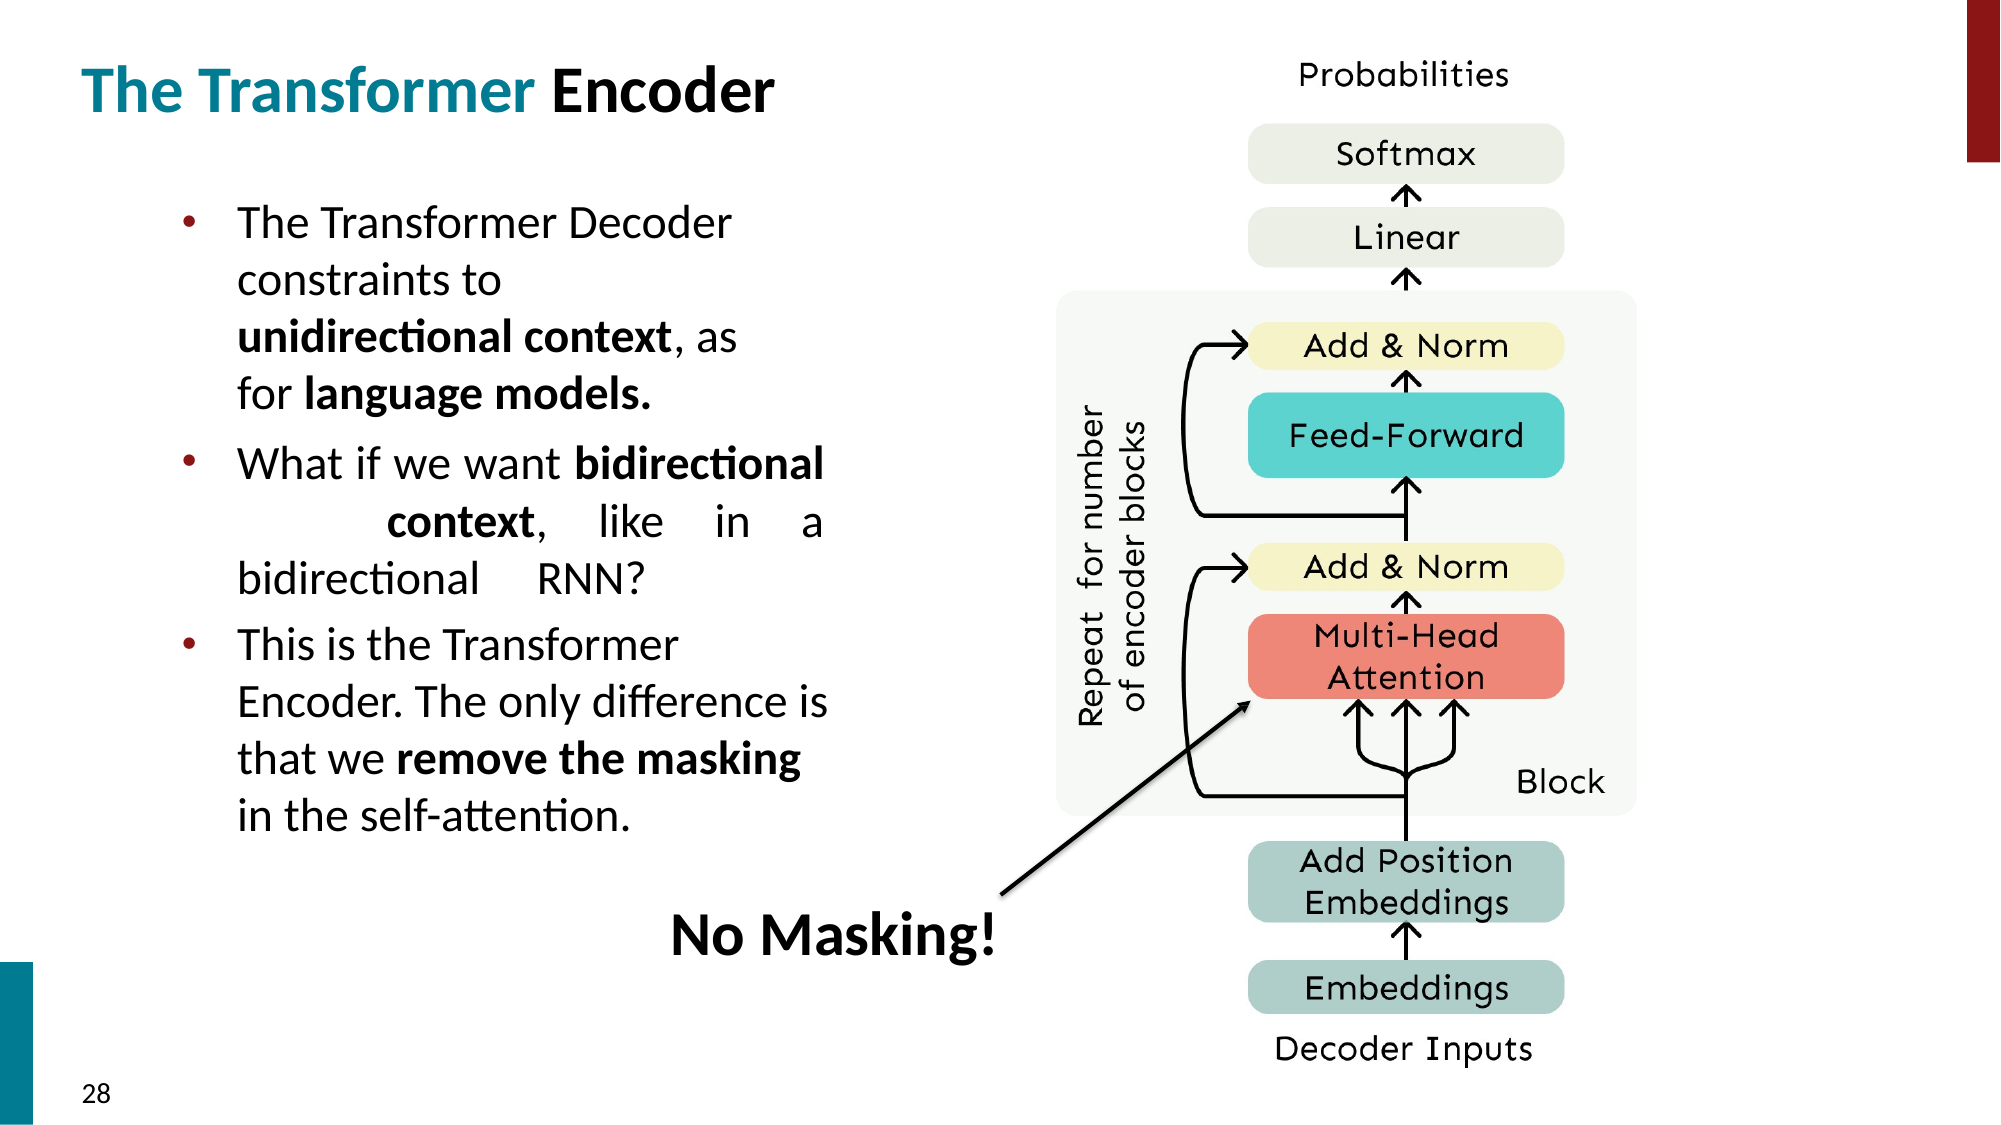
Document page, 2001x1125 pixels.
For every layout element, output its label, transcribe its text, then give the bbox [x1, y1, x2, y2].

slide_number ‹#› [75, 1073, 122, 1125]
title The Transformer Encoder [79, 27, 1901, 234]
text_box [990, 59, 1638, 1068]
text_box The Transformer Decoder constraints to unidirectional context, as for language models. What if we want bidirectional context, like in a bidirectional RNN? This is the Transformer Encoder. The only difference is that we remove the masking in the self-attention. No Masking! [178, 190, 985, 968]
